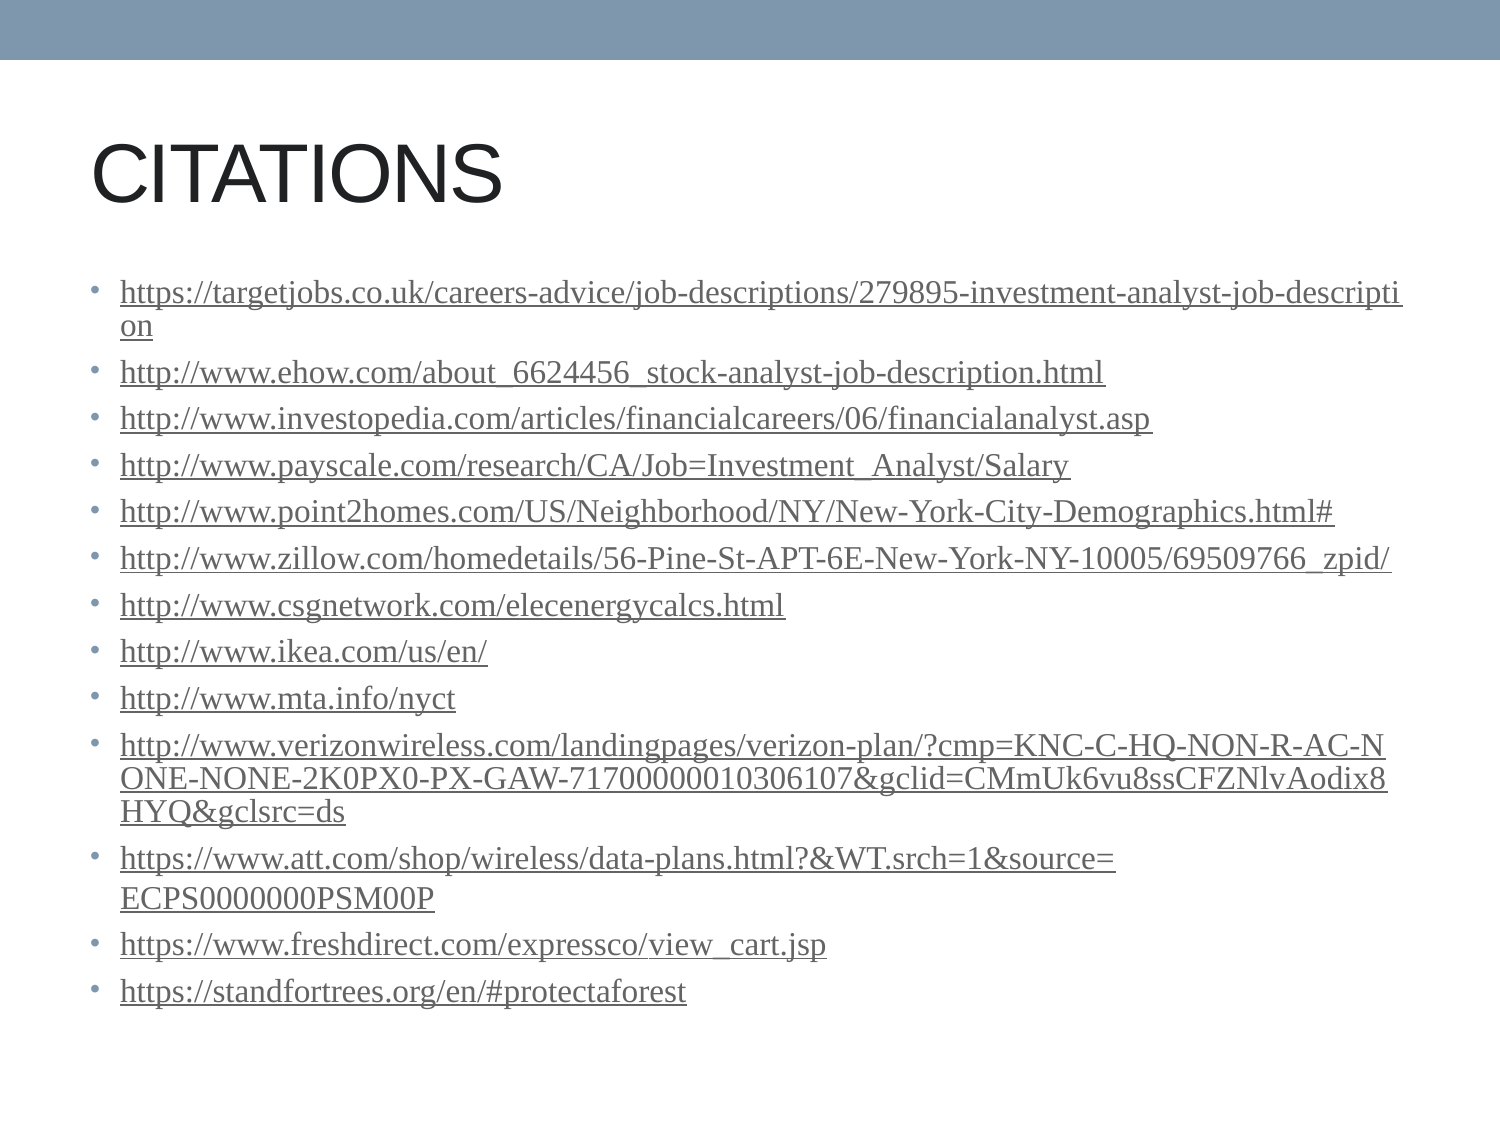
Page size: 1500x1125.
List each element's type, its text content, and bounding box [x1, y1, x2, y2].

list https://targetjobs.co.uk/careers-advice/job-descriptions/279895-investment-analyst-job-description http://www.ehow.com/about_6624456_stock-analyst-job-description.html http://www.investopedia.com/articles/financialcareers/06/financialanalyst.asp http://www.payscale.com/research/CA/Job=Investment_Analyst/Salary http://www.point2homes.com/US/Neighborhood/NY/New-York-City-Demographics.html# http://www.zillow.com/homedetails/56-Pine-St-APT-6E-New-York-NY-10005/69509766_zpid/ http://www.csgnetwork.com/elecenergycalcs.html http://www.ikea.com/us/en/ http://www.mta.info/nyct http://www.verizonwireless.com/landingpages/verizon-plan/?cmp=KNC-C-HQ-NON-R-AC-NONE-NONE-2K0PX0-PX-GAW-71700000010306107&gclid=CMmUk6vu8ssCFZNlvAodix8HYQ&gclsrc=ds https://www.att.com/shop/wireless/data-plans.html?&WT.srch=1&source=ECPS0000000PSM00P https://www.freshdirect.com/expressco/view_cart.jsp https://standfortrees.org/en/#protectaforest [75, 262, 1425, 1063]
title CITATIONS [75, 87, 1425, 250]
